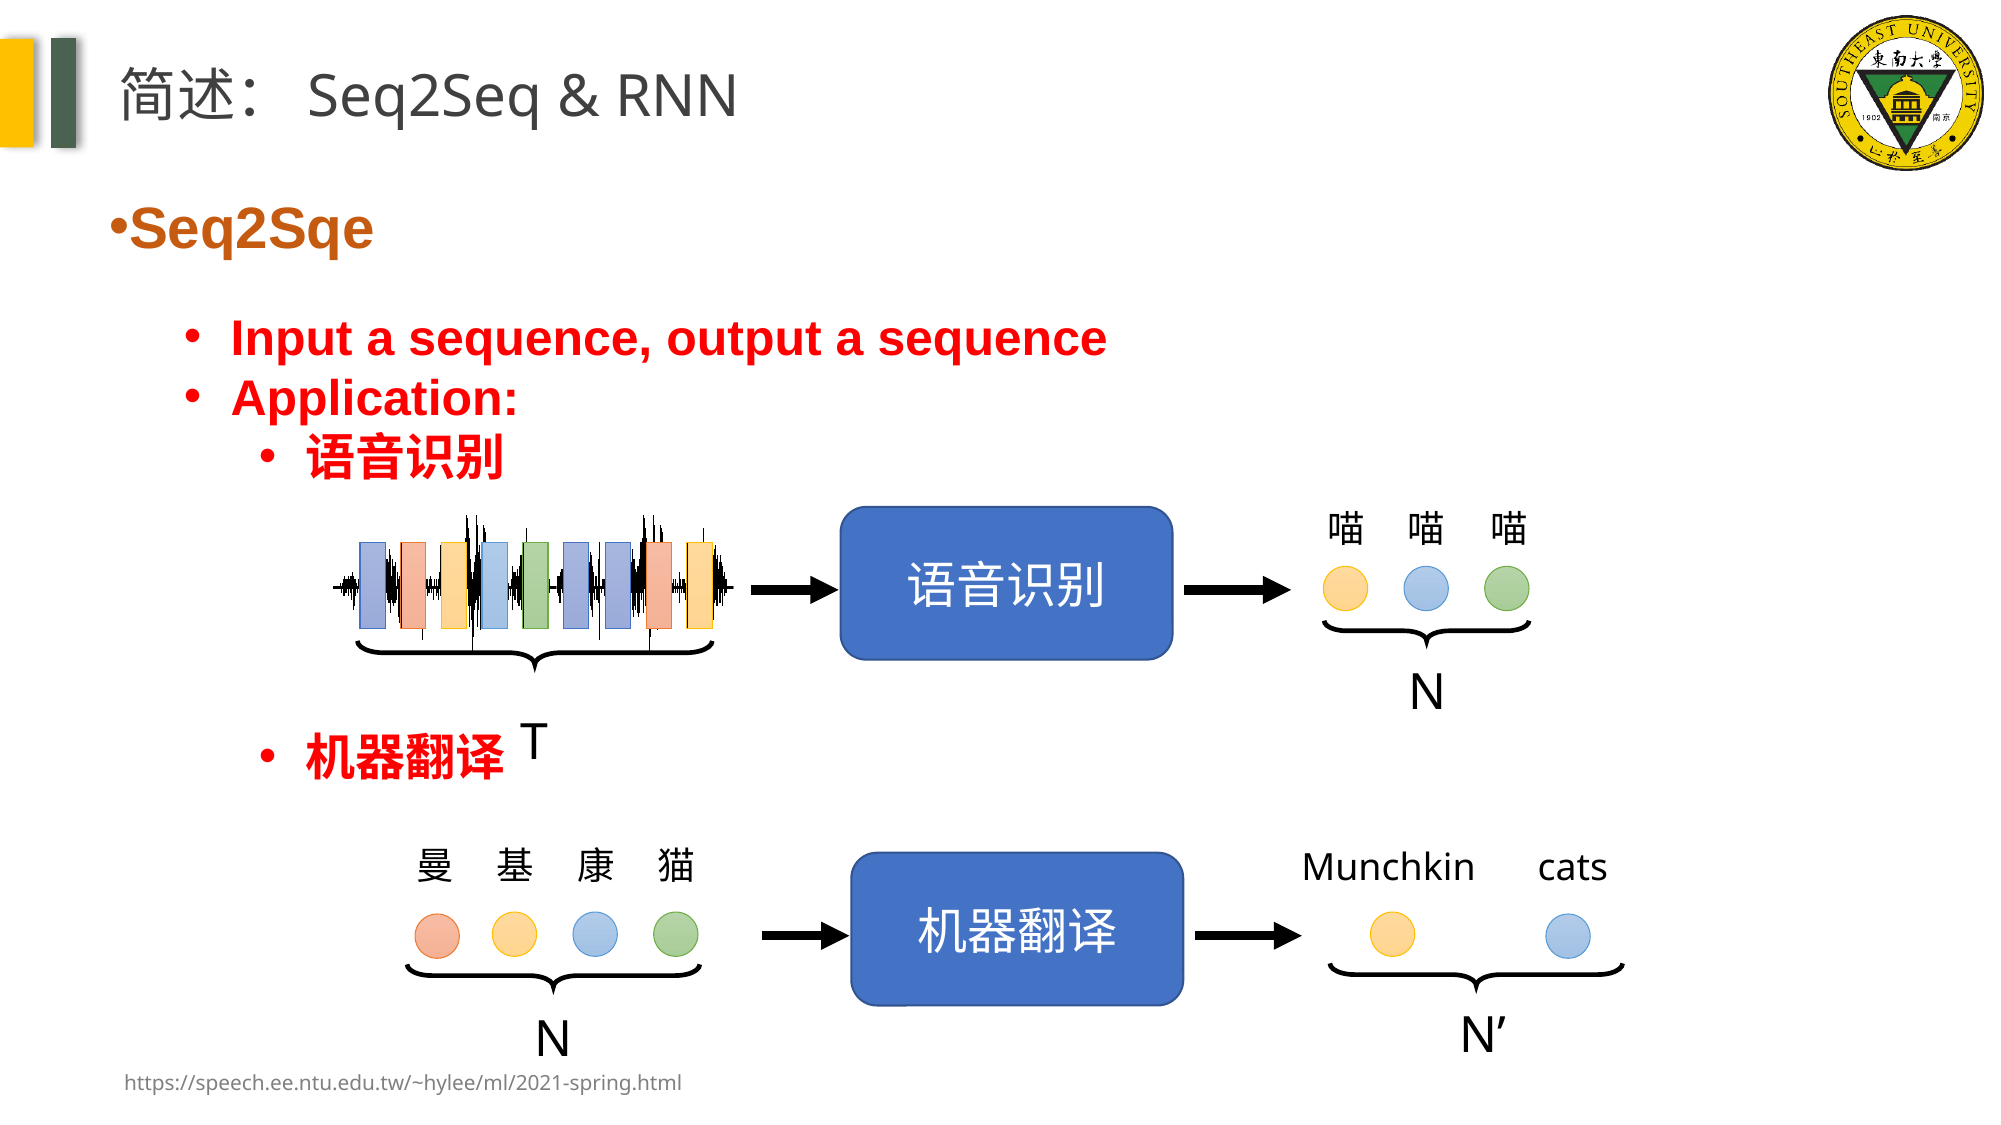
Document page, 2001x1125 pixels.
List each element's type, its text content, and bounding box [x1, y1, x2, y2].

text_box Seq2Sqe Input a sequence, output a sequence Application: 语音识别 机器翻译 [93, 183, 1173, 793]
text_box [389, 834, 1687, 1075]
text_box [333, 497, 1556, 778]
text_box https://speech.ee.ntu.edu.tw/~hylee/ml/2021-spring.html [109, 1061, 1891, 1102]
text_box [0, 38, 766, 148]
picture [1828, 15, 1984, 171]
